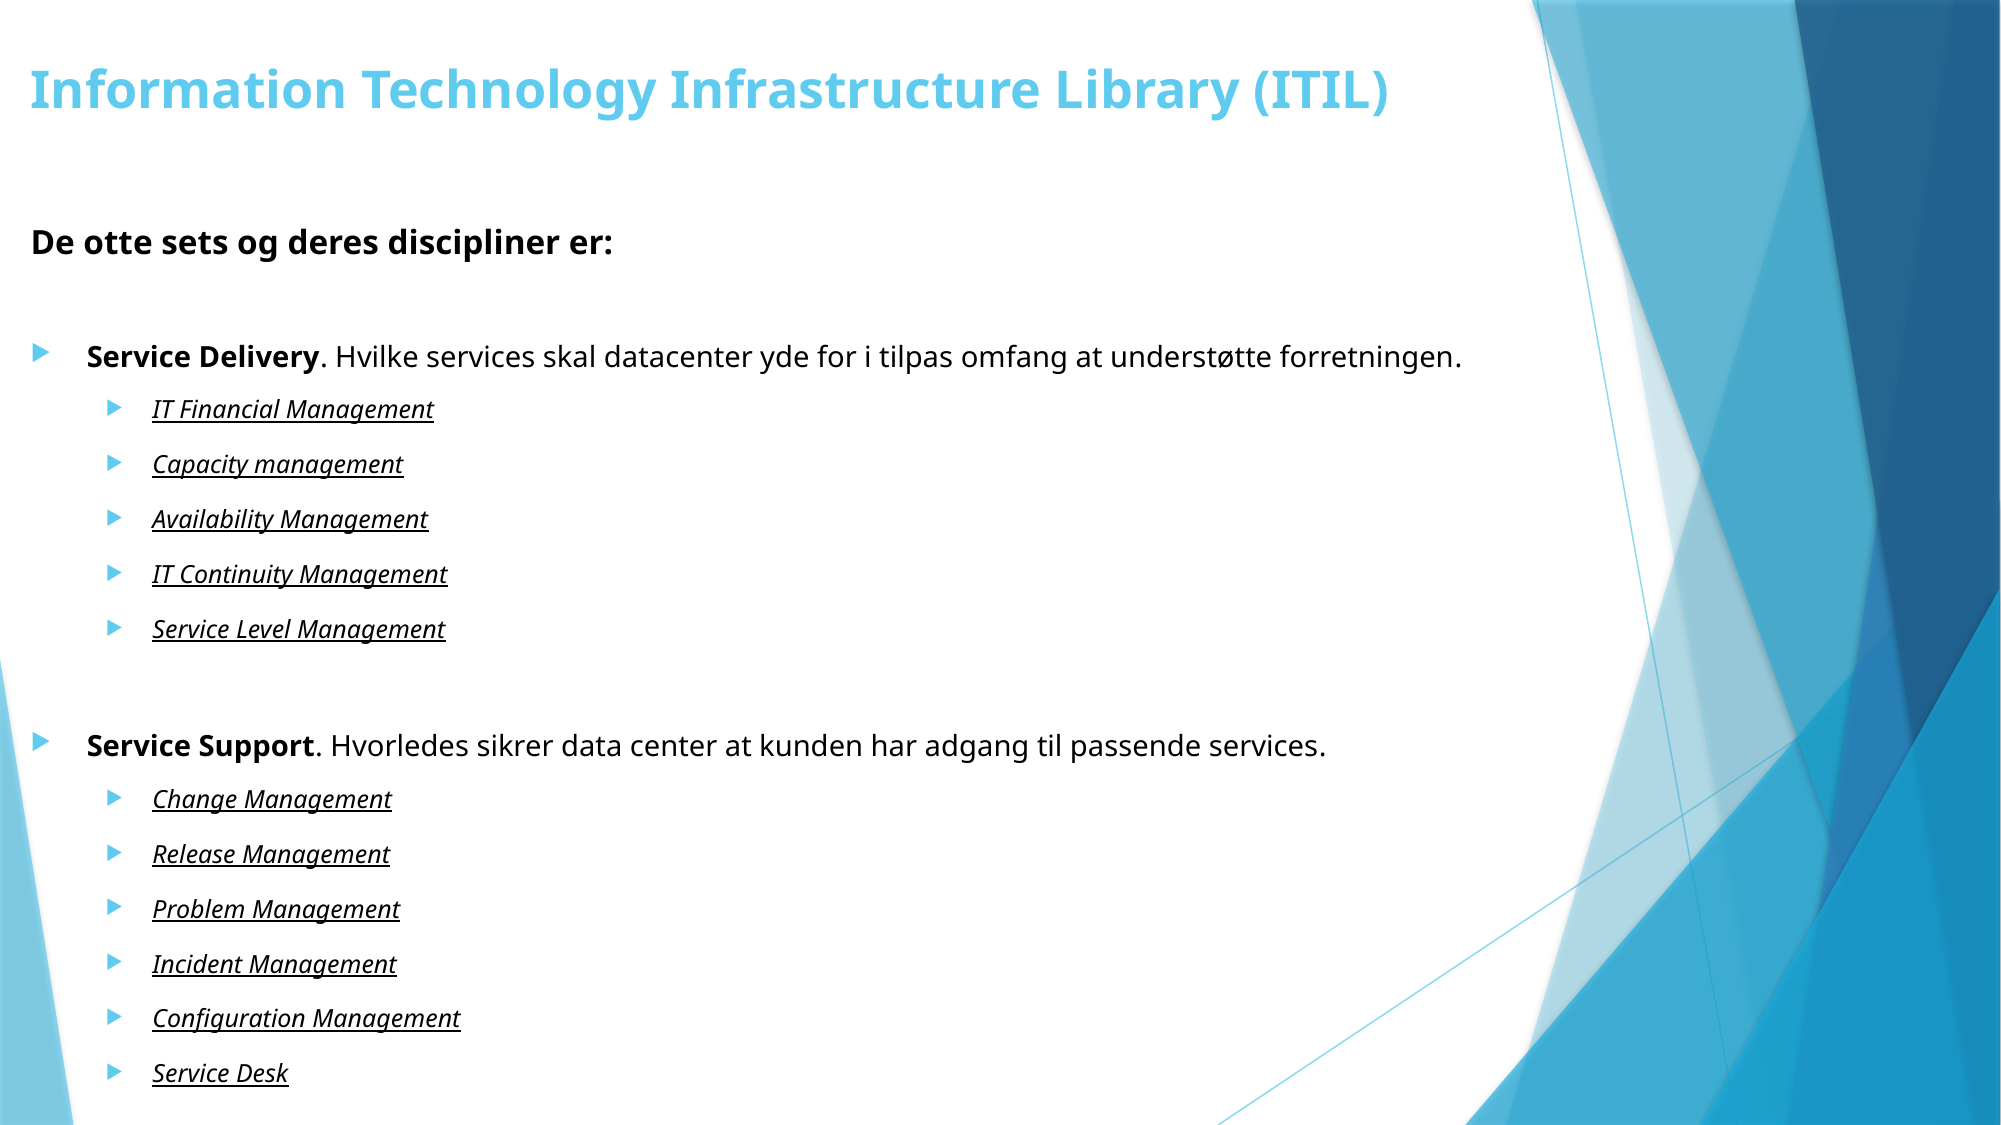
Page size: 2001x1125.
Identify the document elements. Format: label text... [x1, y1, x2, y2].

list De otte sets og deres discipliner er: Service Delivery. Hvilke services skal datacenter yde for i tilpas omfang at understøtte forretningen. IT Financial Management Capacity management Availability Management IT Continuity Management Service Level Management Service Support. Hvorledes sikrer data center at kunden har adgang til passende services. Change Management Release Management Problem Management Incident Management Configuration Management Service Desk [15, 214, 1976, 1000]
title Information Technology Infrastructure Library (ITIL) [15, 48, 1748, 158]
